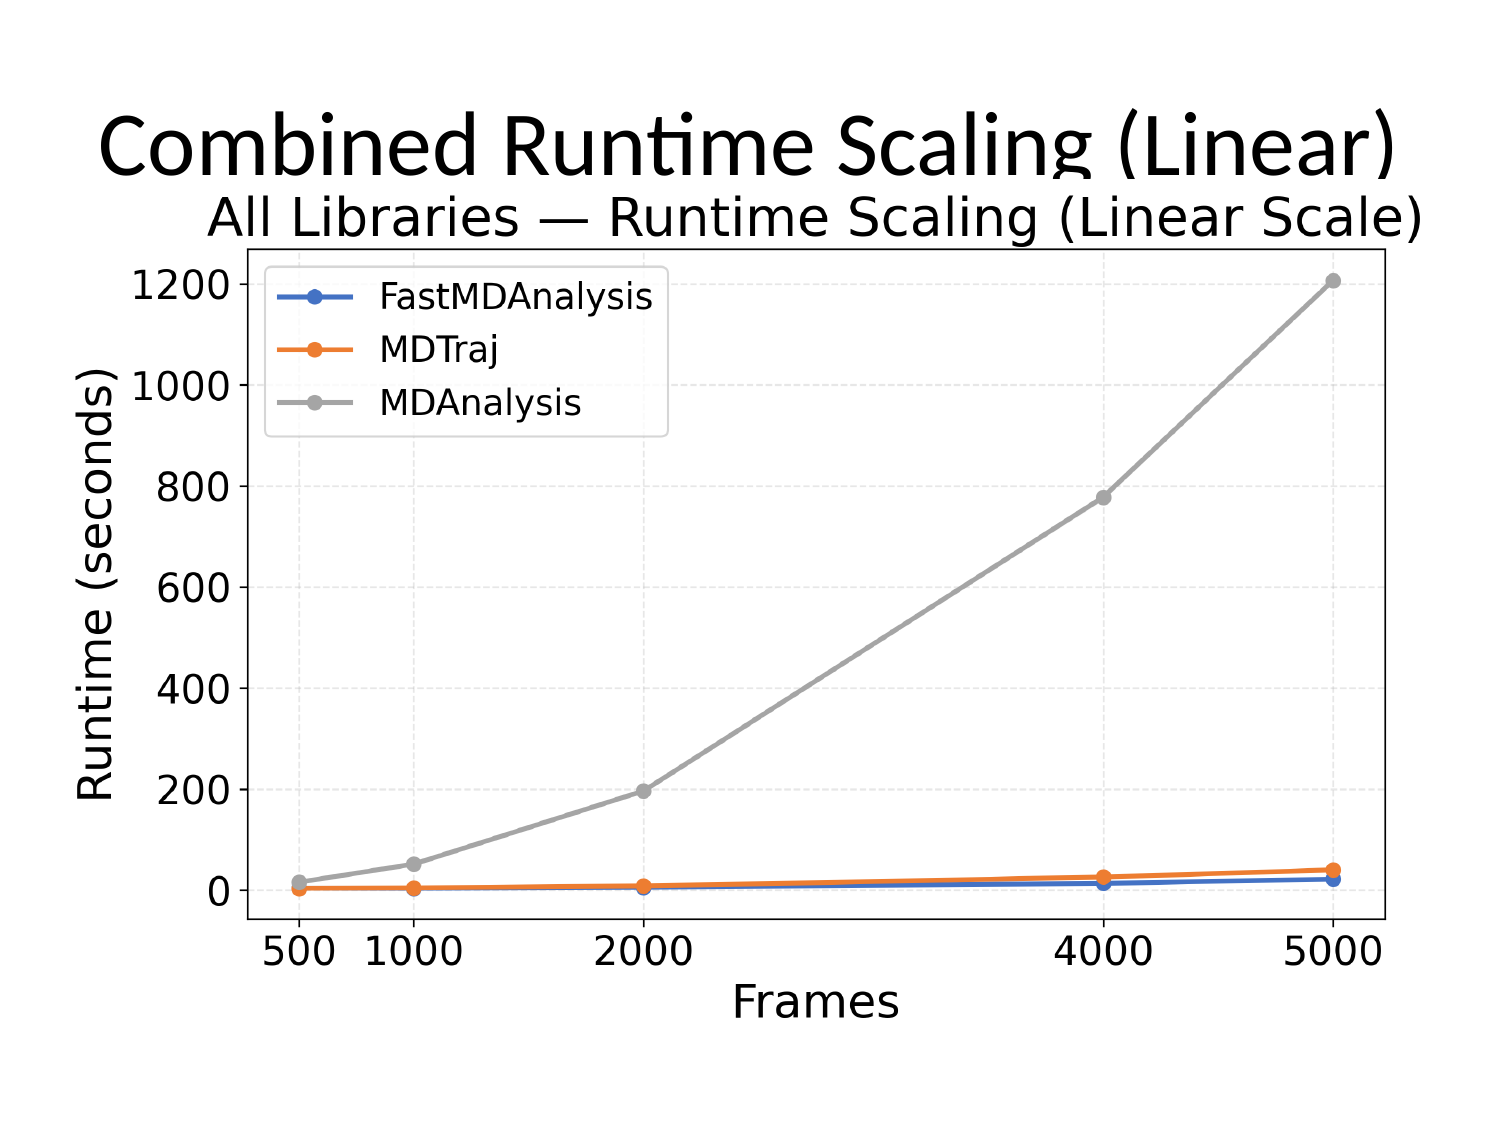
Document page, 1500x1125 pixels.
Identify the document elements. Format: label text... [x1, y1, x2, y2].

picture [59, 179, 1441, 1044]
title Combined Runtime Scaling (Linear) [75, 45, 1425, 178]
